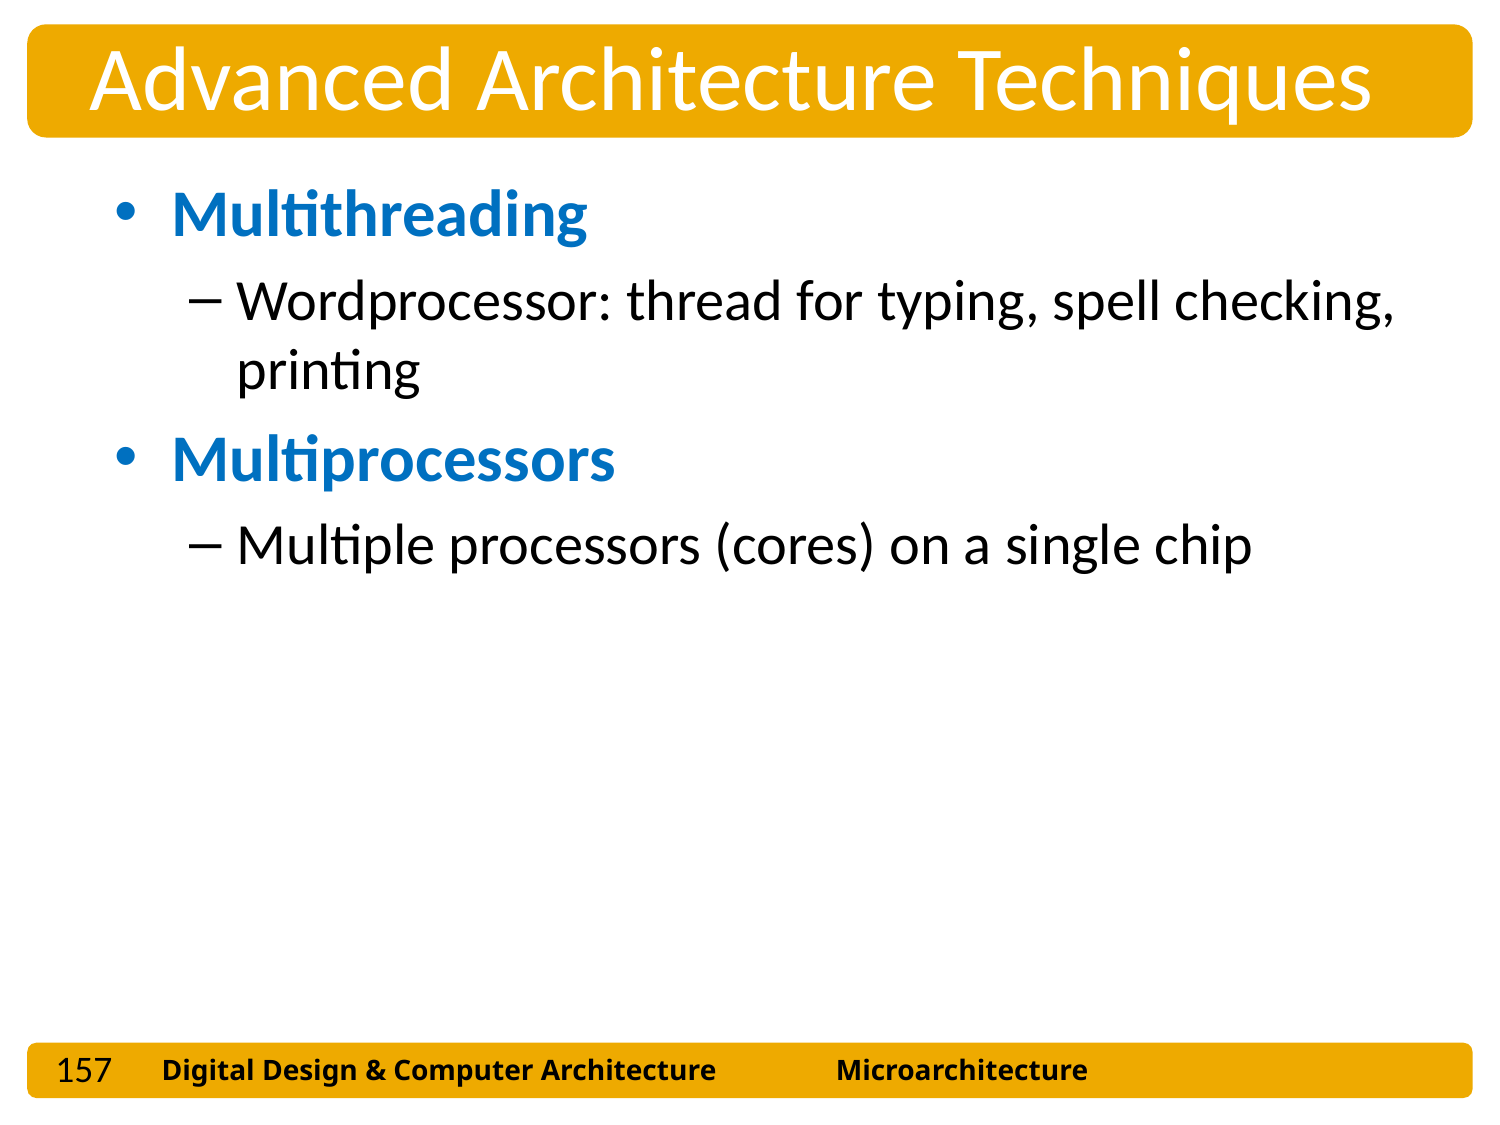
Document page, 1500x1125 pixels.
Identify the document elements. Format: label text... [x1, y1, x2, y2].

text_box Advanced Architecture Techniques [75, 11, 1450, 136]
slide_number 157 [40, 1037, 164, 1096]
text_box Multithreading Wordprocessor: thread for typing, spell checking, printing Multiprocessors Multiple processors (cores) on a single chip [99, 162, 1450, 905]
